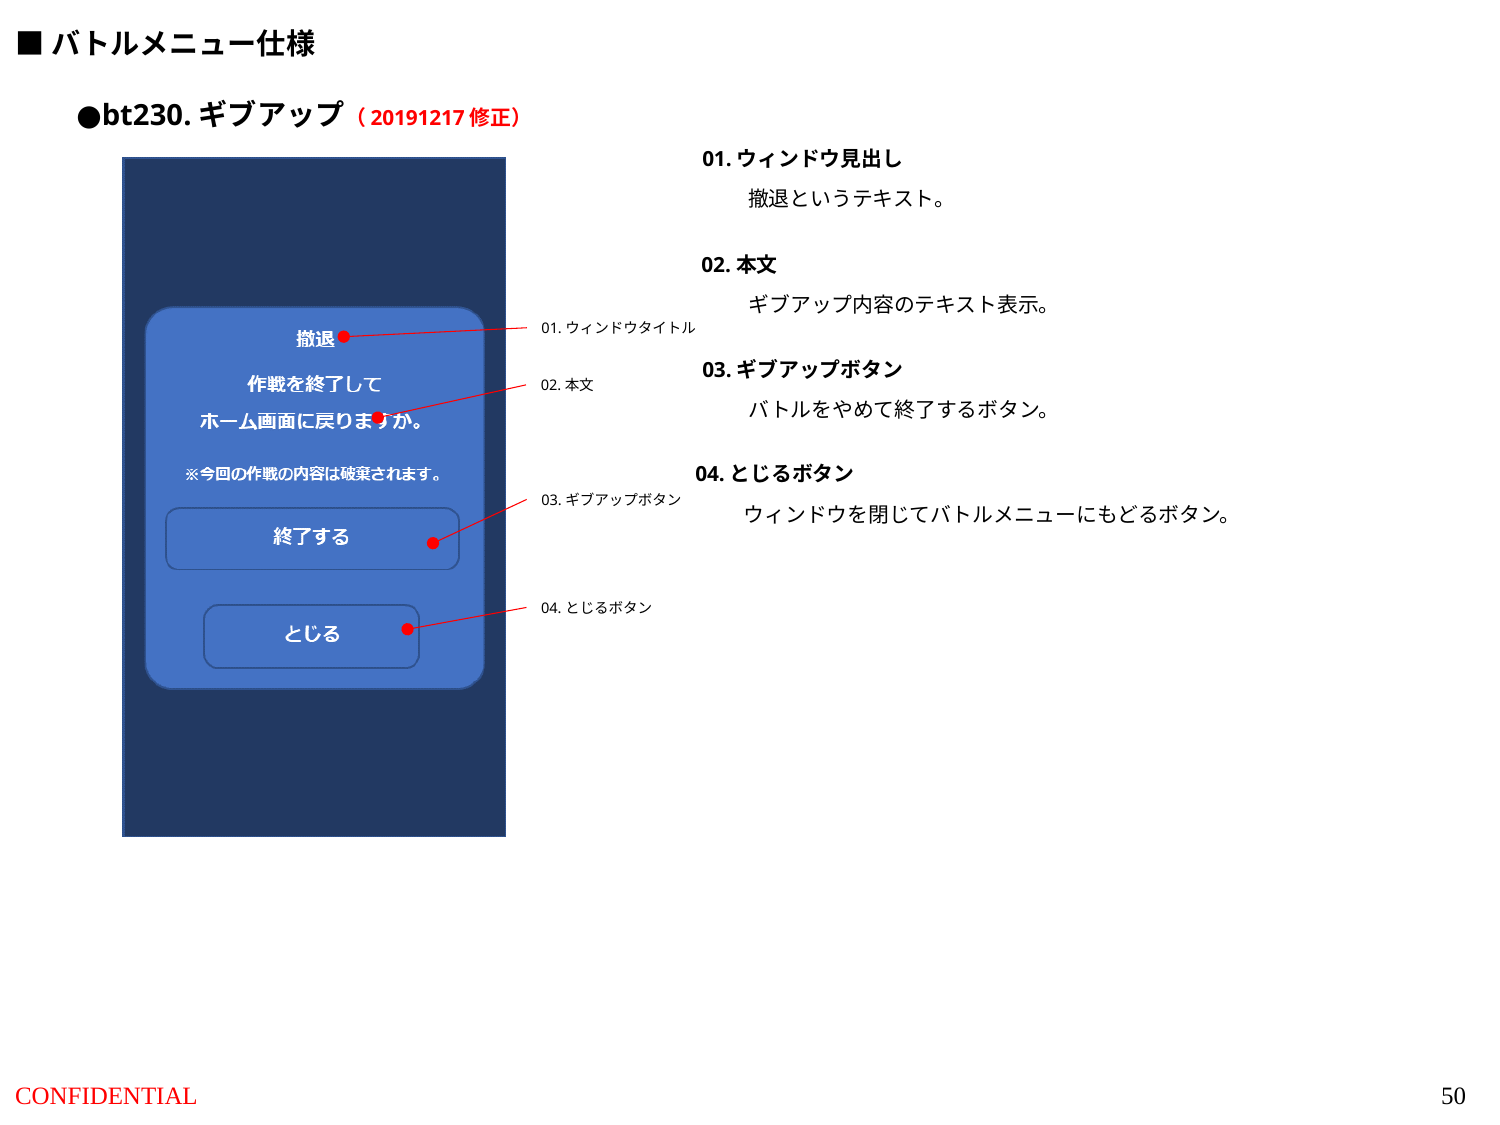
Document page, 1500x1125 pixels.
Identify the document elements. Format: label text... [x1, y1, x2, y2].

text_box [407, 607, 528, 630]
text_box バトルをやめて終了するボタン。 [734, 389, 1075, 429]
text_box 04.とじるボタン [680, 453, 870, 494]
text_box 01.ウィンドウ見出し [687, 137, 918, 178]
text_box 02.本文 [686, 244, 793, 284]
text_box 01.ウィンドウタイトル [526, 311, 711, 344]
text_box 03.ギブアップボタン [526, 483, 697, 516]
text_box 02.本文 [526, 368, 609, 401]
text_box 03.ギブアップボタン [687, 348, 918, 389]
footer CONFIDENTIAL [0, 1065, 507, 1125]
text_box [343, 328, 528, 337]
text_box ウィンドウを閉じてバトルメニューにもどるボタン。 [729, 493, 1256, 534]
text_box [377, 385, 528, 418]
text_box 04.とじるボタン [526, 591, 667, 624]
text_box ギブアップ内容のテキスト表示。 [733, 284, 1075, 325]
slide_number 50 [1143, 1065, 1482, 1125]
text_box ●bt230.ギブアップ（20191217修正） [61, 88, 547, 139]
text_box 撤退というテキスト。 [733, 178, 970, 219]
text_box ■バトルメニュー仕様 [0, 17, 331, 68]
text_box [432, 499, 528, 544]
picture [122, 157, 506, 837]
